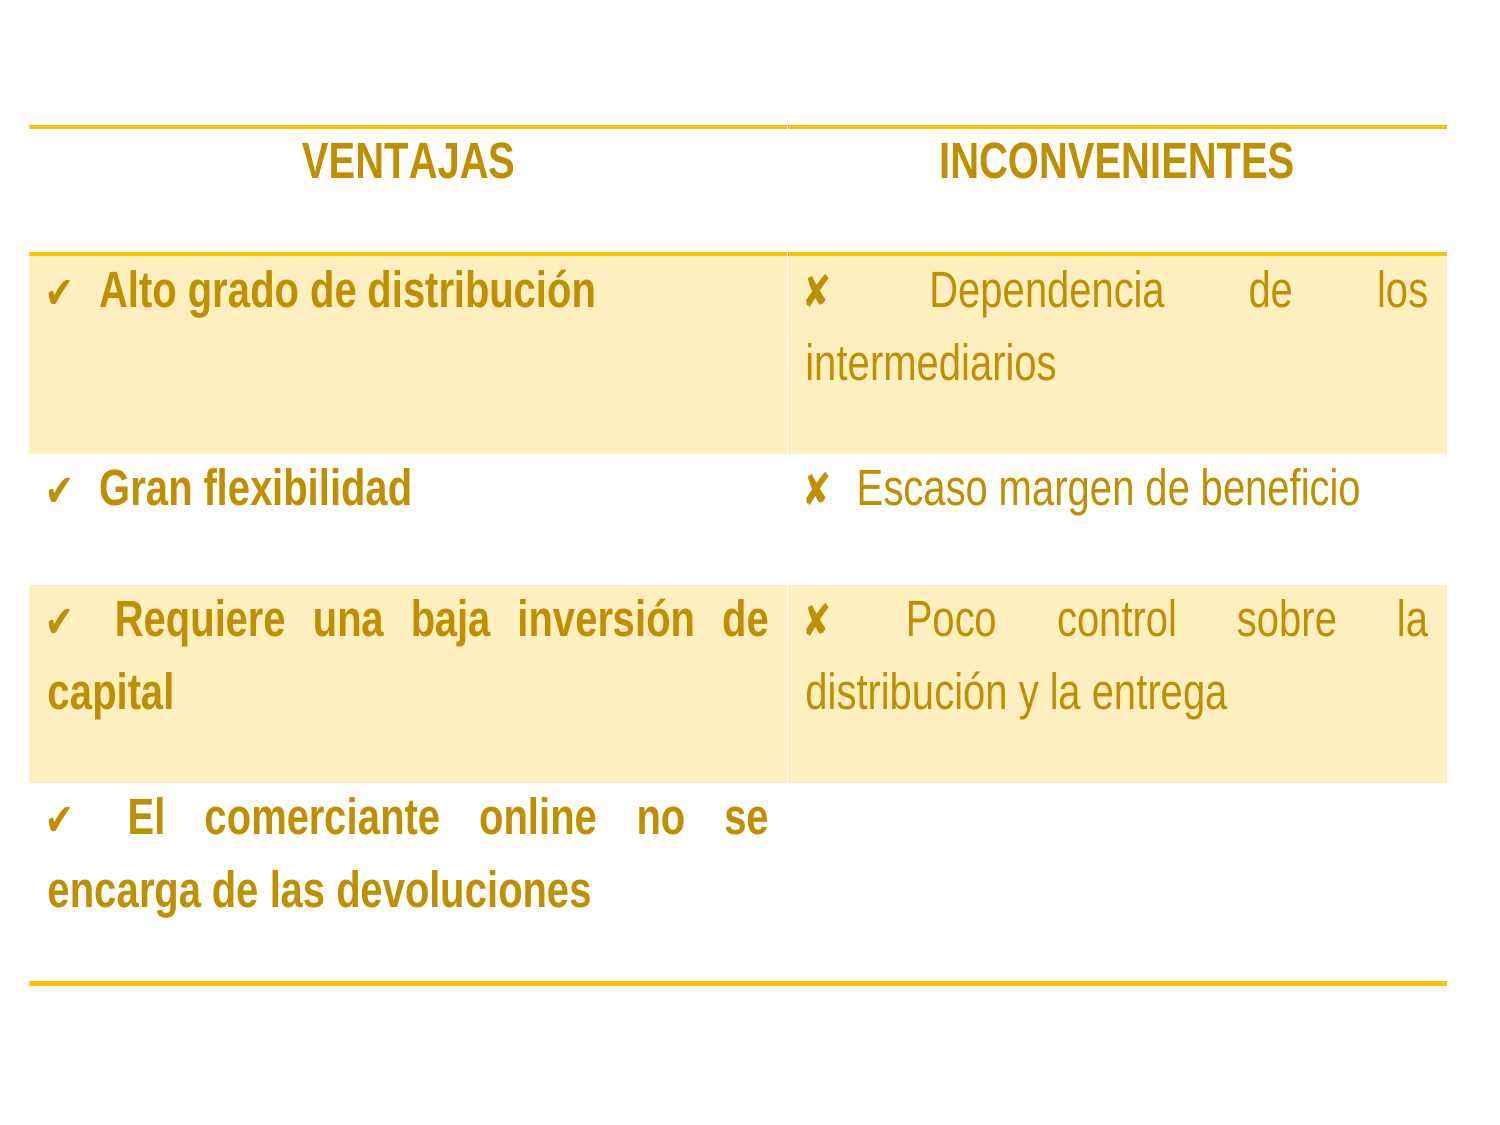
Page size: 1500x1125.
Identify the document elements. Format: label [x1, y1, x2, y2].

text_box [29, 125, 1447, 1094]
